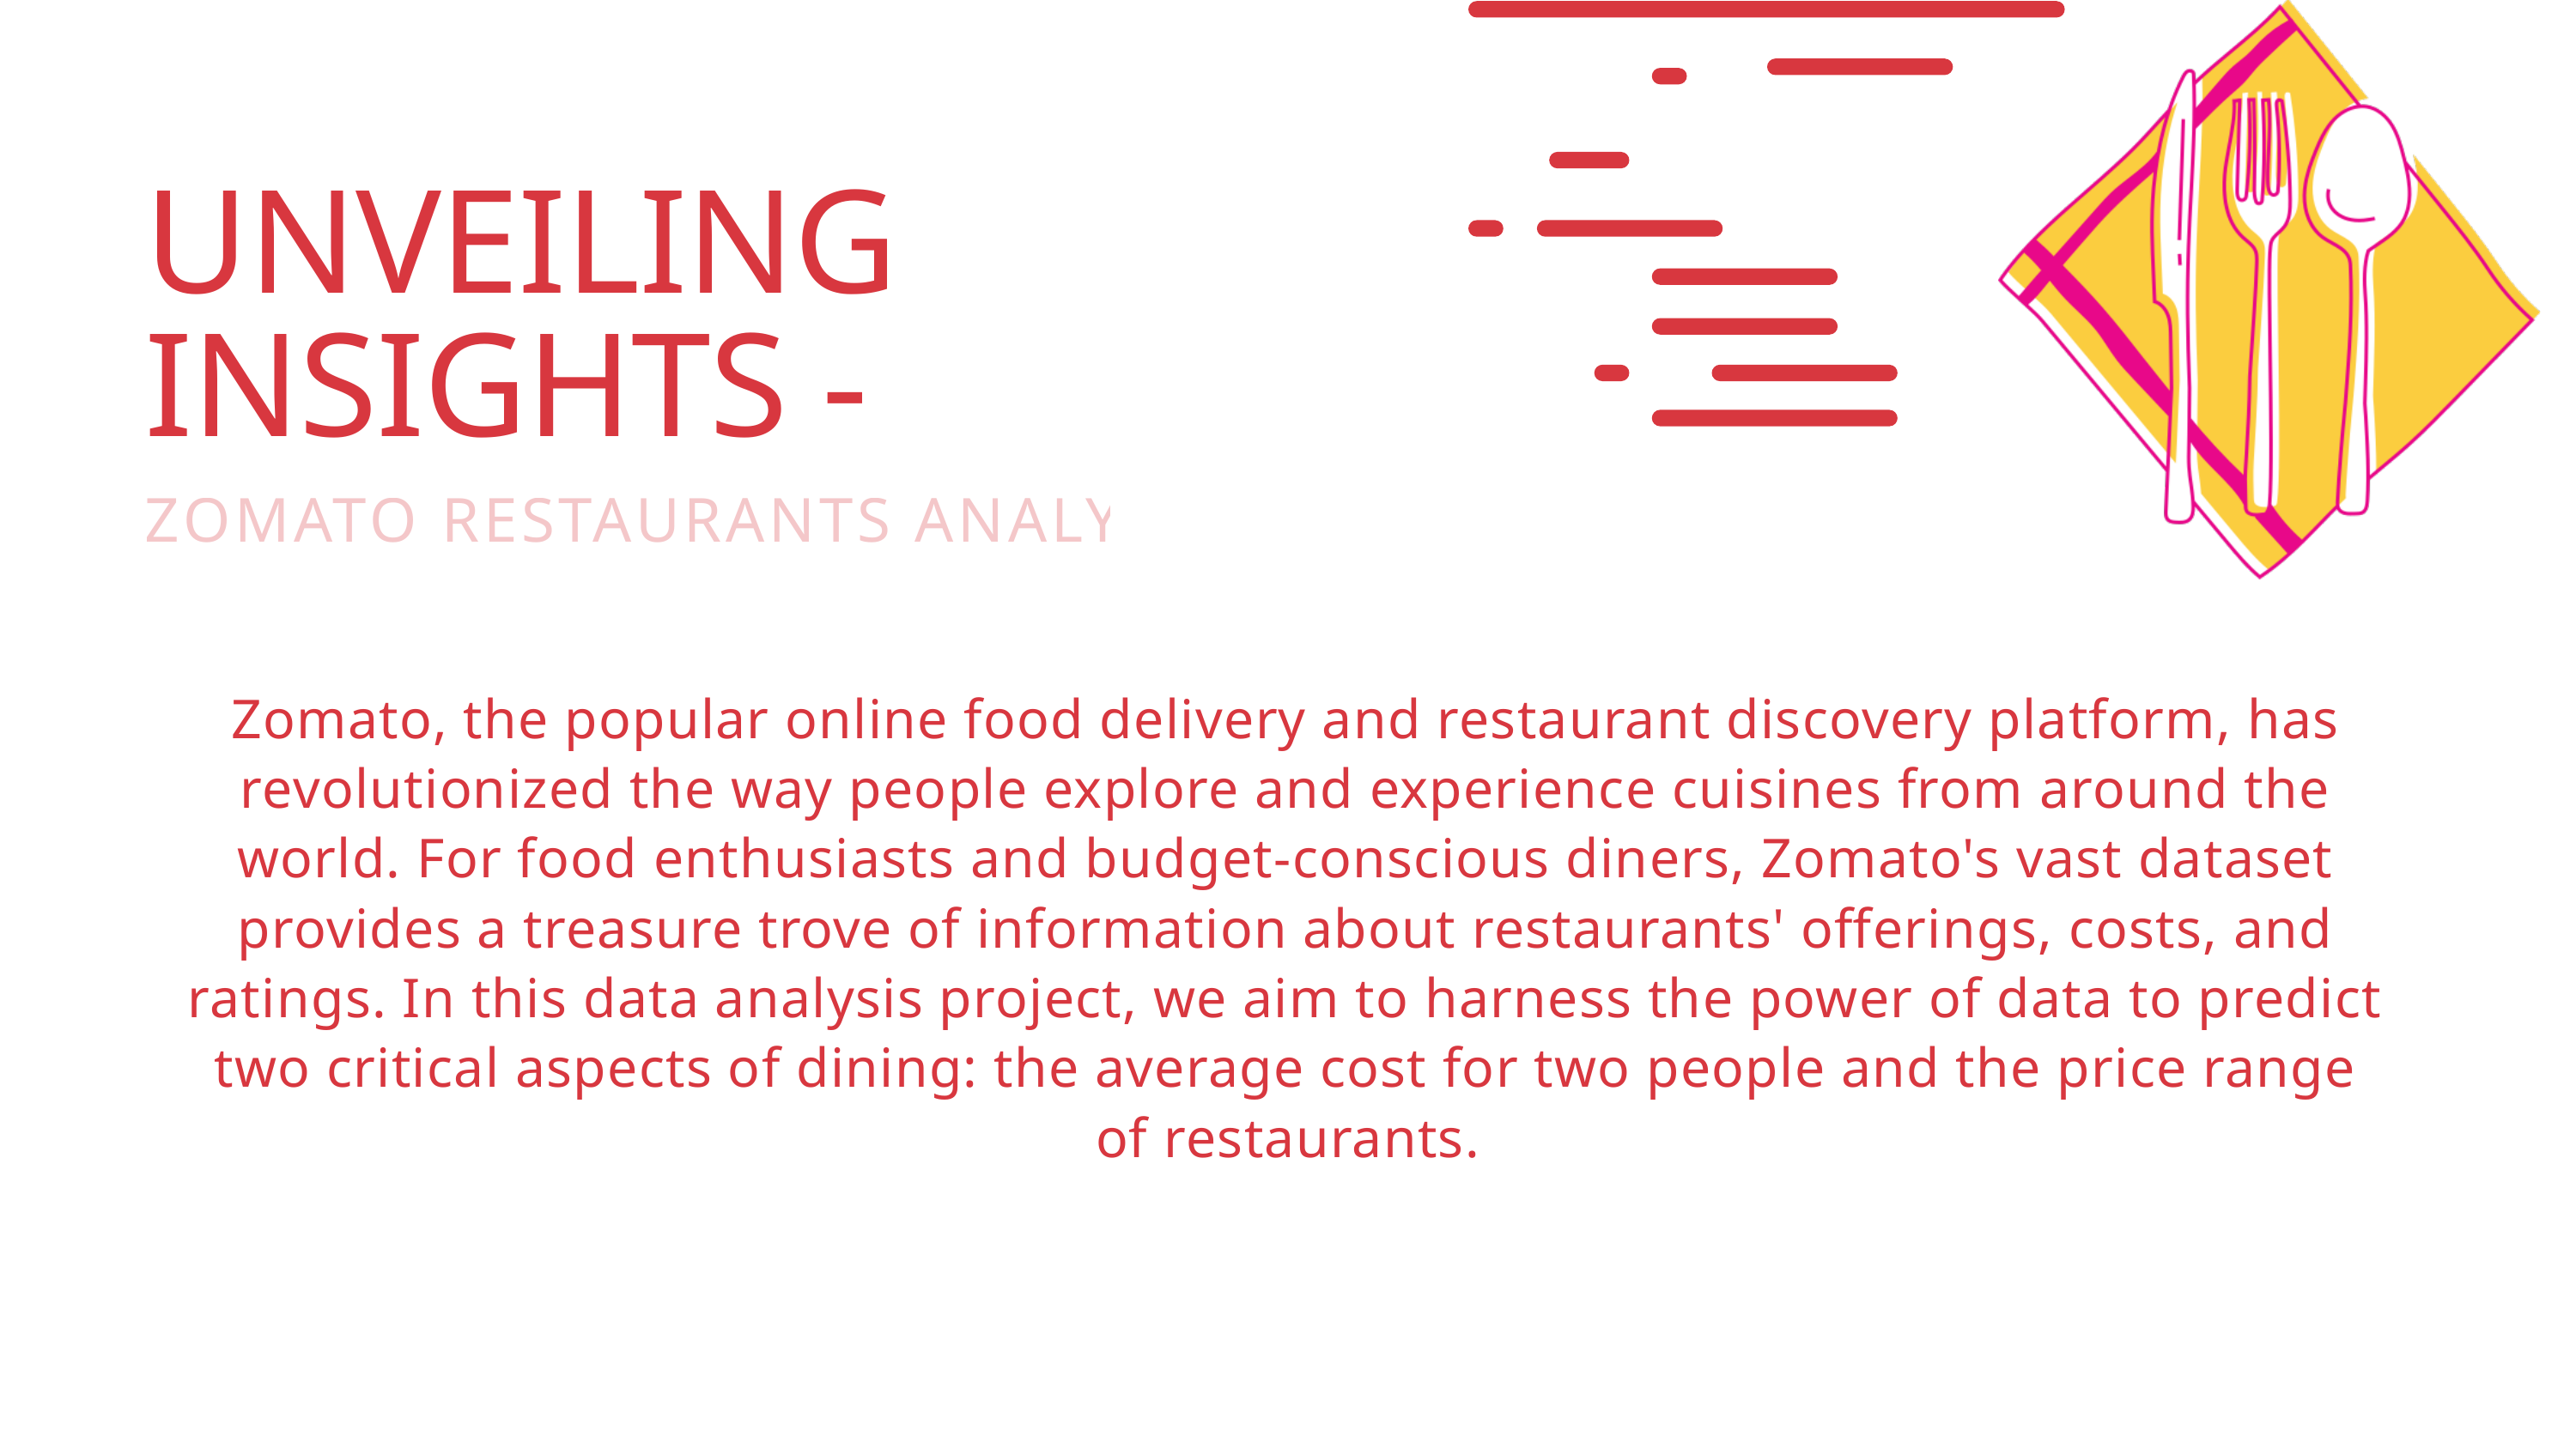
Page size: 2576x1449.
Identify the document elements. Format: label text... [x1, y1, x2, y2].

text_box Zomato, the popular online food delivery and restaurant discovery platform, has revolutionized the way people explore and experience cuisines from around the world. For food enthusiasts and budget-conscious diners, Zomato's vast dataset provides a treasure trove of information about restaurants' offerings, costs, and ratings. In this data analysis project, we aim to harness the power of data to predict two critical aspects of dining: the average cost for two people and the price range of restaurants. [185, 679, 2391, 1168]
text_box [1998, 0, 2541, 579]
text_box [1552, 0, 1981, 513]
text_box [144, 162, 1448, 555]
